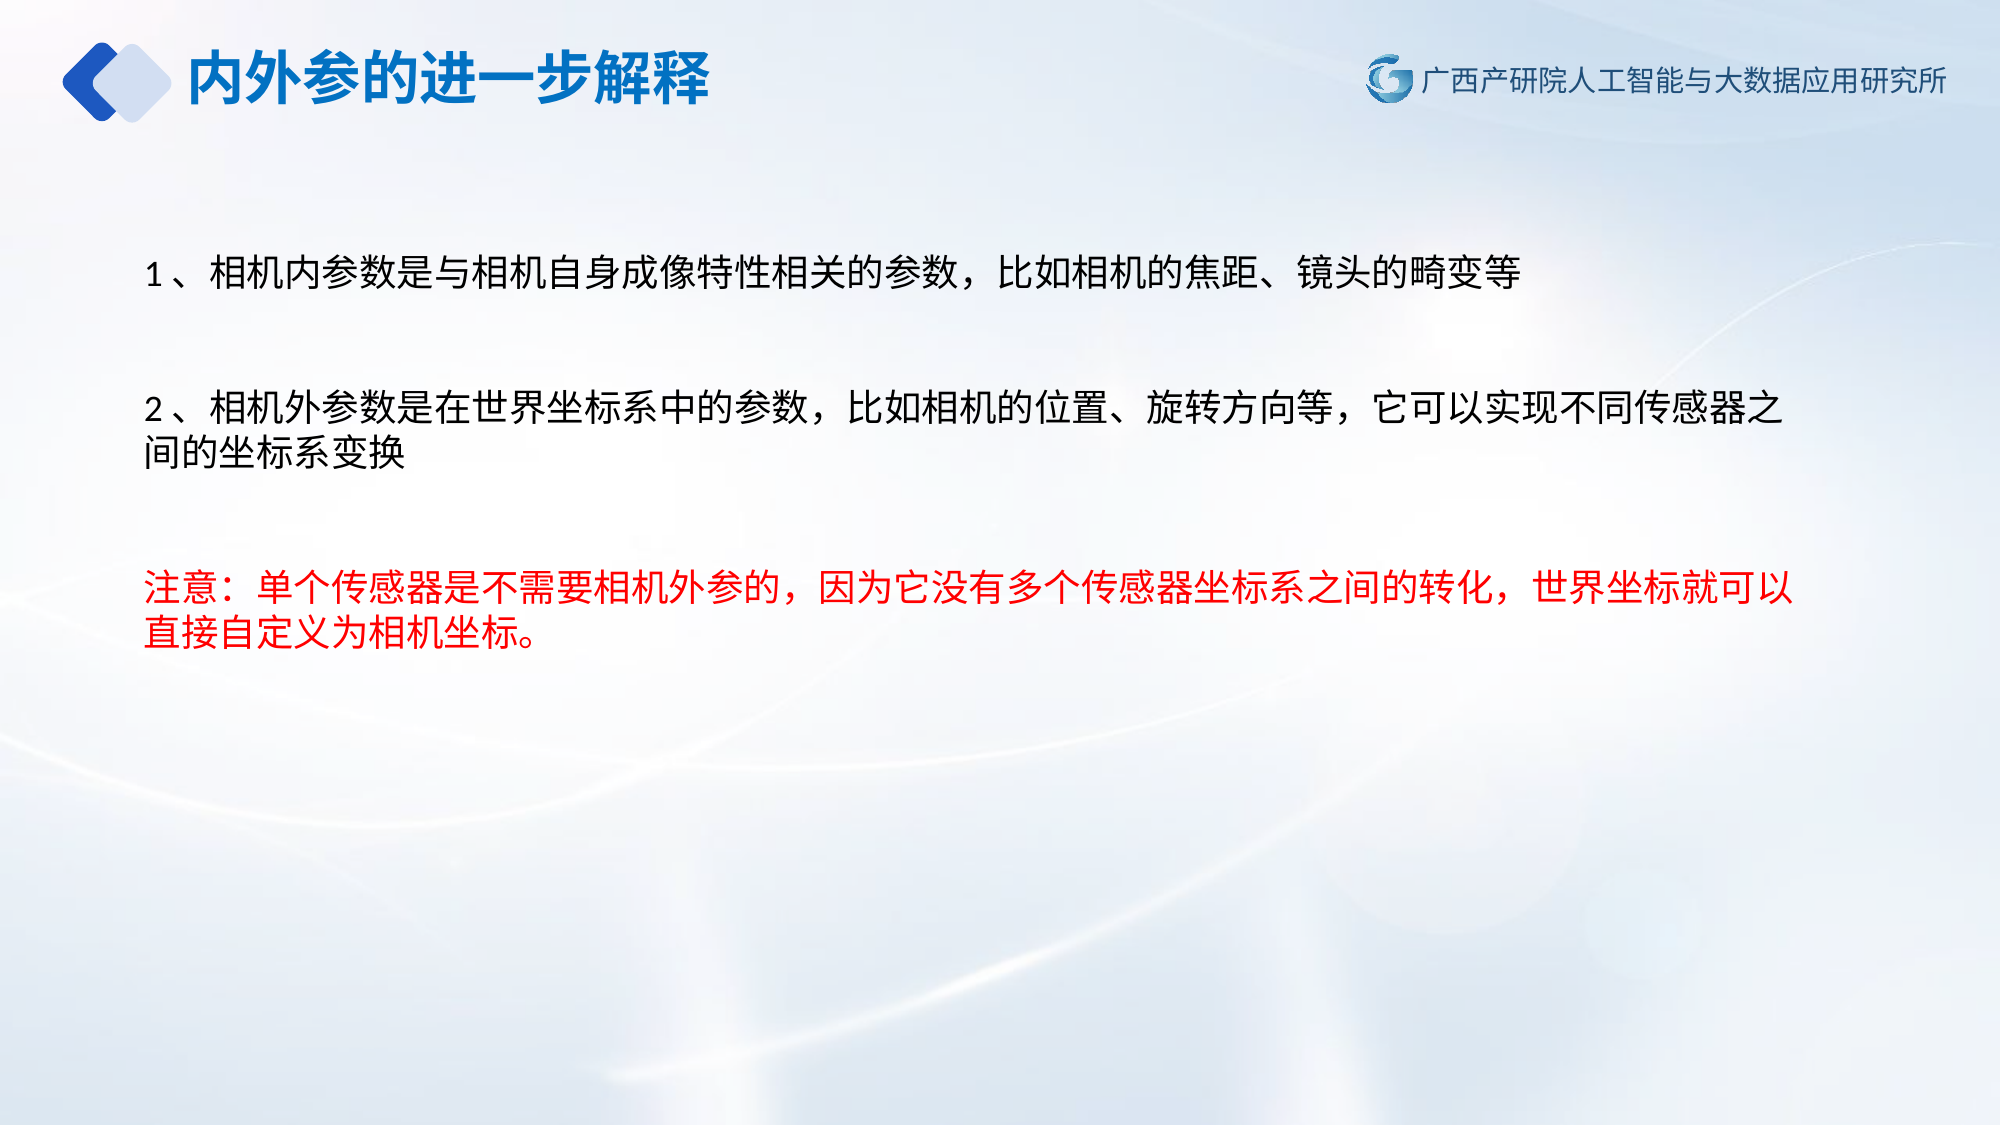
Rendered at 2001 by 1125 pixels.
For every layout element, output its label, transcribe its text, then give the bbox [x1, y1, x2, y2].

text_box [71, 34, 726, 120]
text_box 1、相机内参数是与相机自身成像特性相关的参数，比如相机的焦距、镜头的畸变等 2、相机外参数是在世界坐标系中的参数，比如相机的位置、旋转方向等，它可以实现不同传感器之间的坐标系变换 注意：单个传感器是不需要相机外参的，因为它没有多个传感器坐标系之间的转化，世界坐标就可以直接自定义为相机坐标。 [129, 241, 1823, 662]
picture [1366, 54, 1413, 103]
